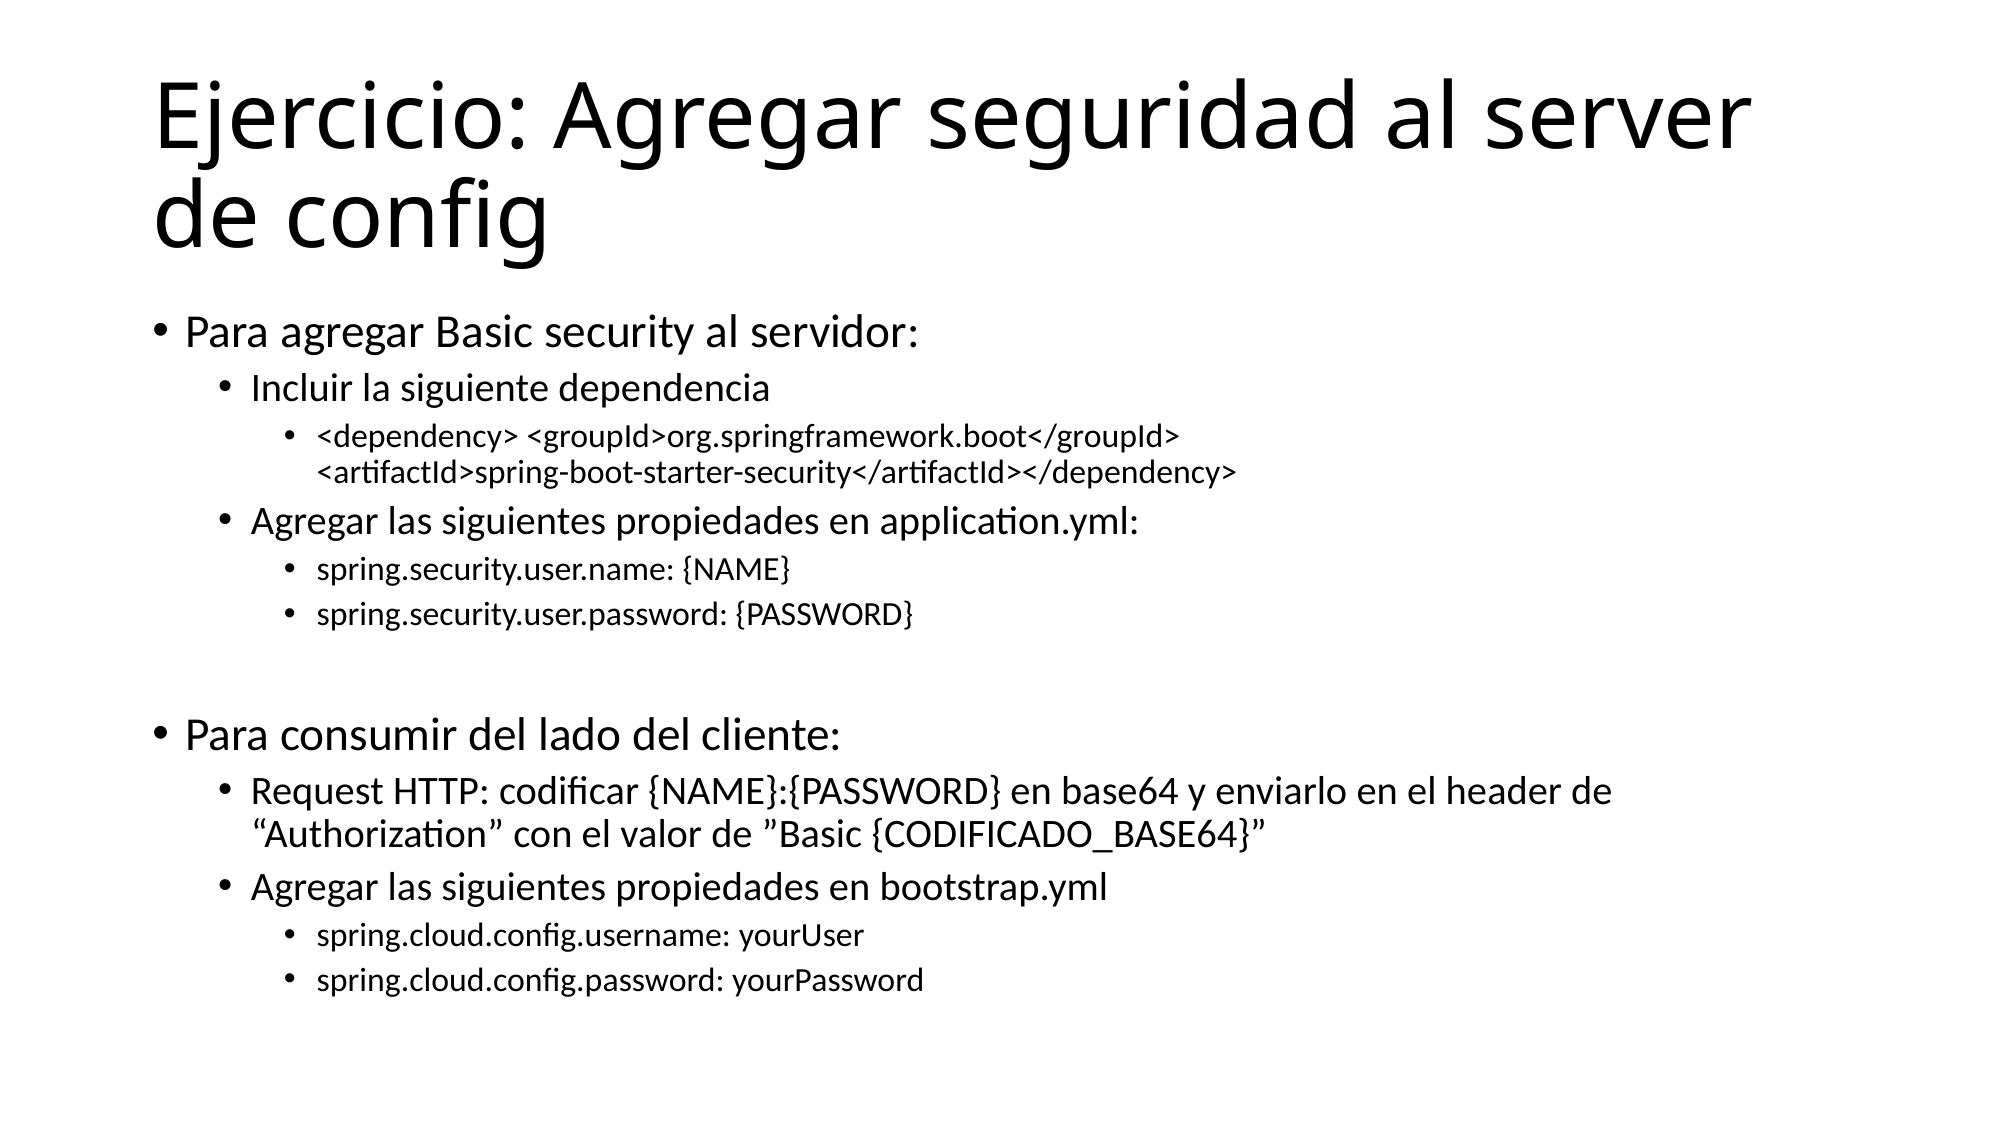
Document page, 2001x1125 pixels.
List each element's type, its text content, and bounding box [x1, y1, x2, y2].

list Para agregar Basic security al servidor: Incluir la siguiente dependencia <dependency> <groupId>org.springframework.boot</groupId> <artifactId>spring-boot-starter-security</artifactId></dependency> Agregar las siguientes propiedades en application.yml: spring.security.user.name: {NAME} spring.security.user.password: {PASSWORD} Para consumir del lado del cliente: Request HTTP: codificar {NAME}:{PASSWORD} en base64 y enviarlo en el header de “Authorization” con el valor de ”Basic {CODIFICADO_BASE64}” Agregar las siguientes propiedades en bootstrap.yml spring.cloud.config.username: yourUser spring.cloud.config.password: yourPassword [137, 299, 1863, 1014]
title Ejercicio: Agregar seguridad al server de config [137, 59, 1863, 278]
